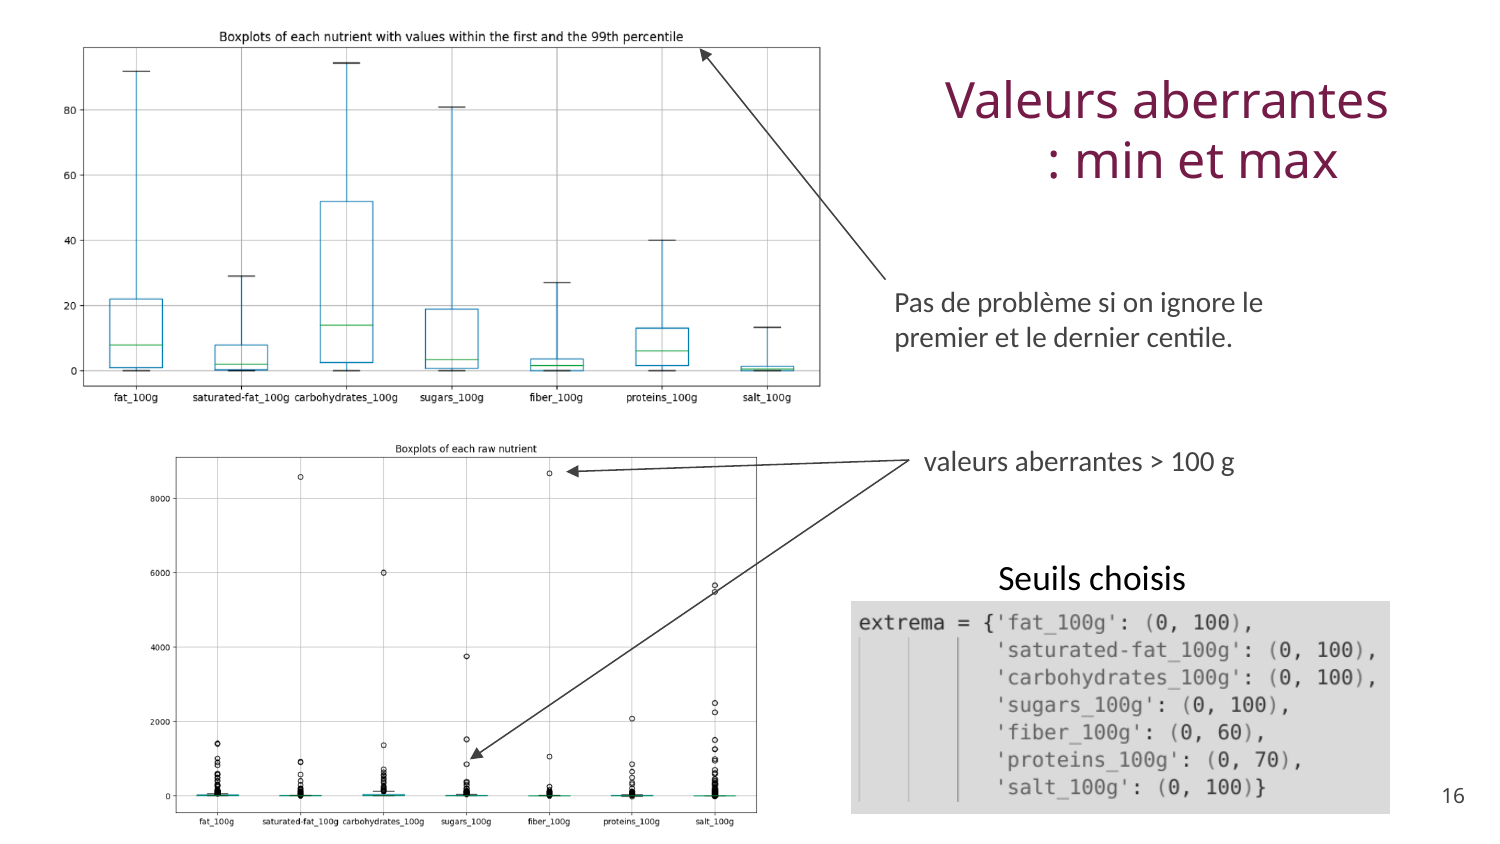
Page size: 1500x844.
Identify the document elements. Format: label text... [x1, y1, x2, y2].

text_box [699, 48, 886, 280]
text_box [469, 460, 910, 760]
picture [58, 27, 824, 406]
title Valeurs aberrantes : min et max [928, 14, 1407, 204]
text_box Seuils choisis [983, 539, 1500, 613]
picture [851, 600, 1391, 814]
text_box valeurs aberrantes > 100 g [909, 427, 1490, 493]
slide_number ‹#› [1389, 764, 1480, 830]
text_box Pas de problème si on ignore le premier et le dernier centile. [804, 268, 1367, 439]
picture [145, 440, 761, 830]
text_box [217, 14, 928, 91]
